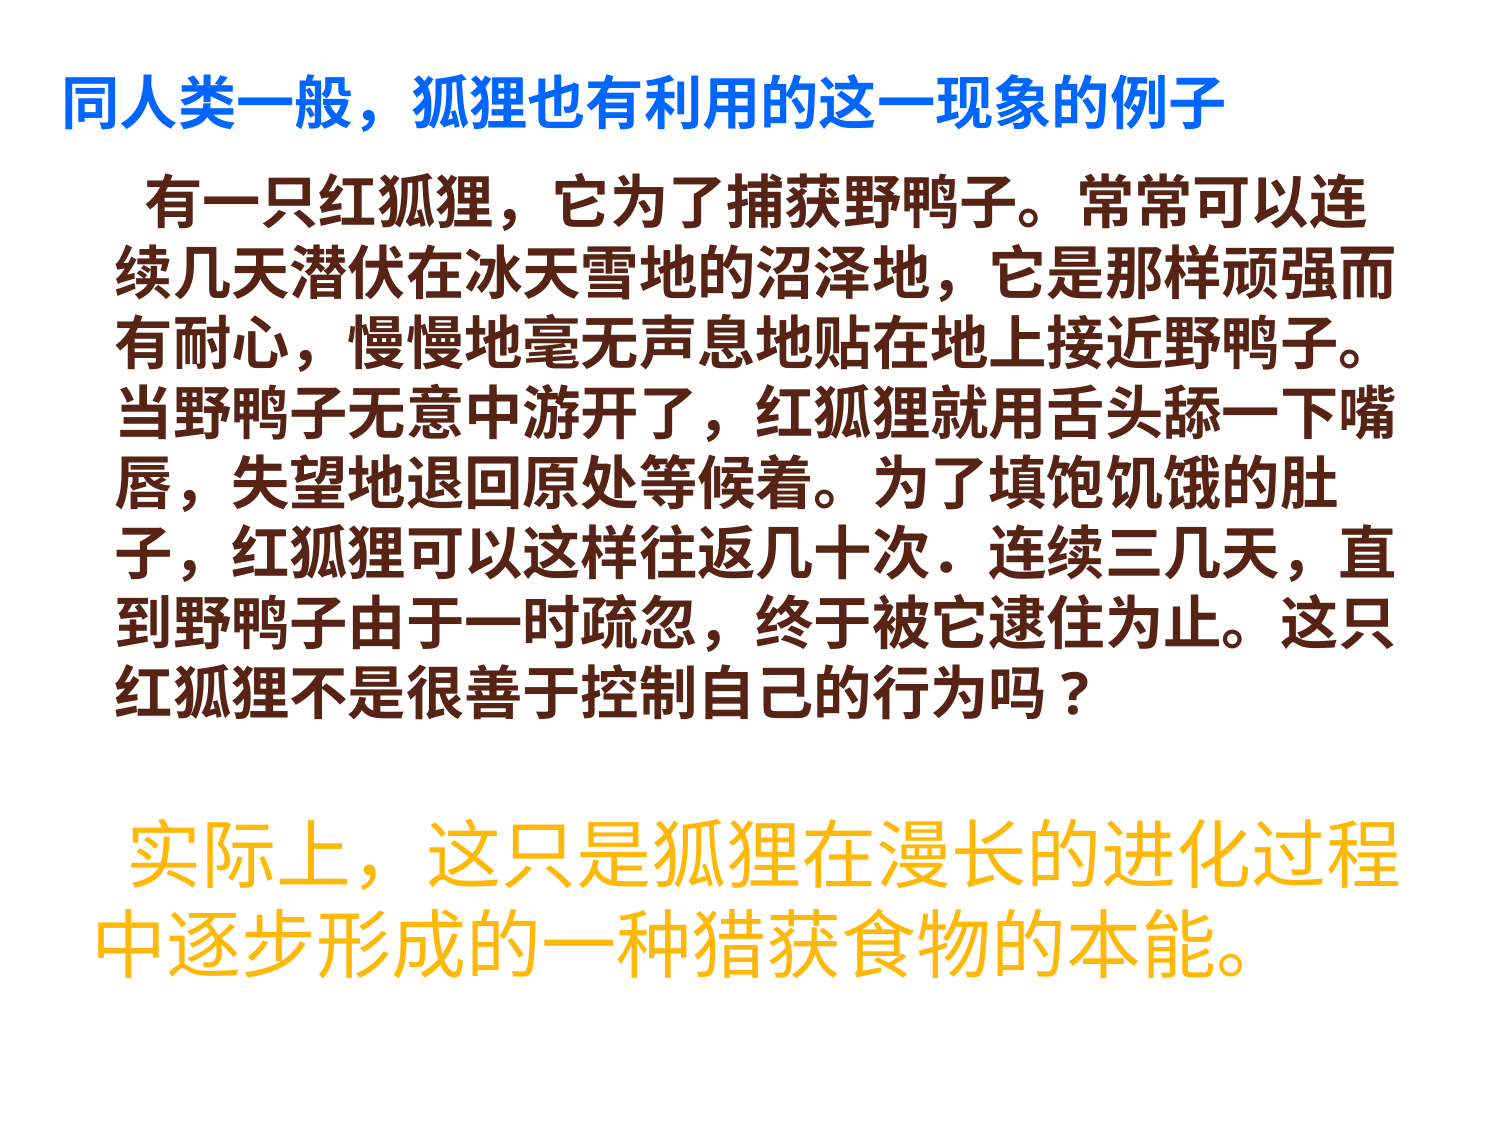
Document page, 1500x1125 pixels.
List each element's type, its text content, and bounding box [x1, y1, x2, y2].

text_box 同人类一般，狐狸也有利用的这一现象的例子 [46, 58, 1313, 144]
title 有一只红狐狸，它为了捕获野鸭子。常常可以连续几天潜伏在冰天雪地的沼泽地，它是那样顽强而有耐心，慢慢地毫无声息地贴在地上接近野鸭子。当野鸭子无意中游开了，红狐狸就用舌头舔一下嘴唇，失望地退回原处等候着。为了填饱饥饿的肚子，红狐狸可以这样往返几十次．连续三几天，直到野鸭子由于一时疏忽，终于被它逮住为止。这只红狐狸不是很善于控制自己的行为吗? [99, 62, 1413, 799]
subtitle 实际上，这只是狐狸在漫长的进化过程中逐步形成的一种猎获食物的本能。 [62, 799, 1476, 1063]
